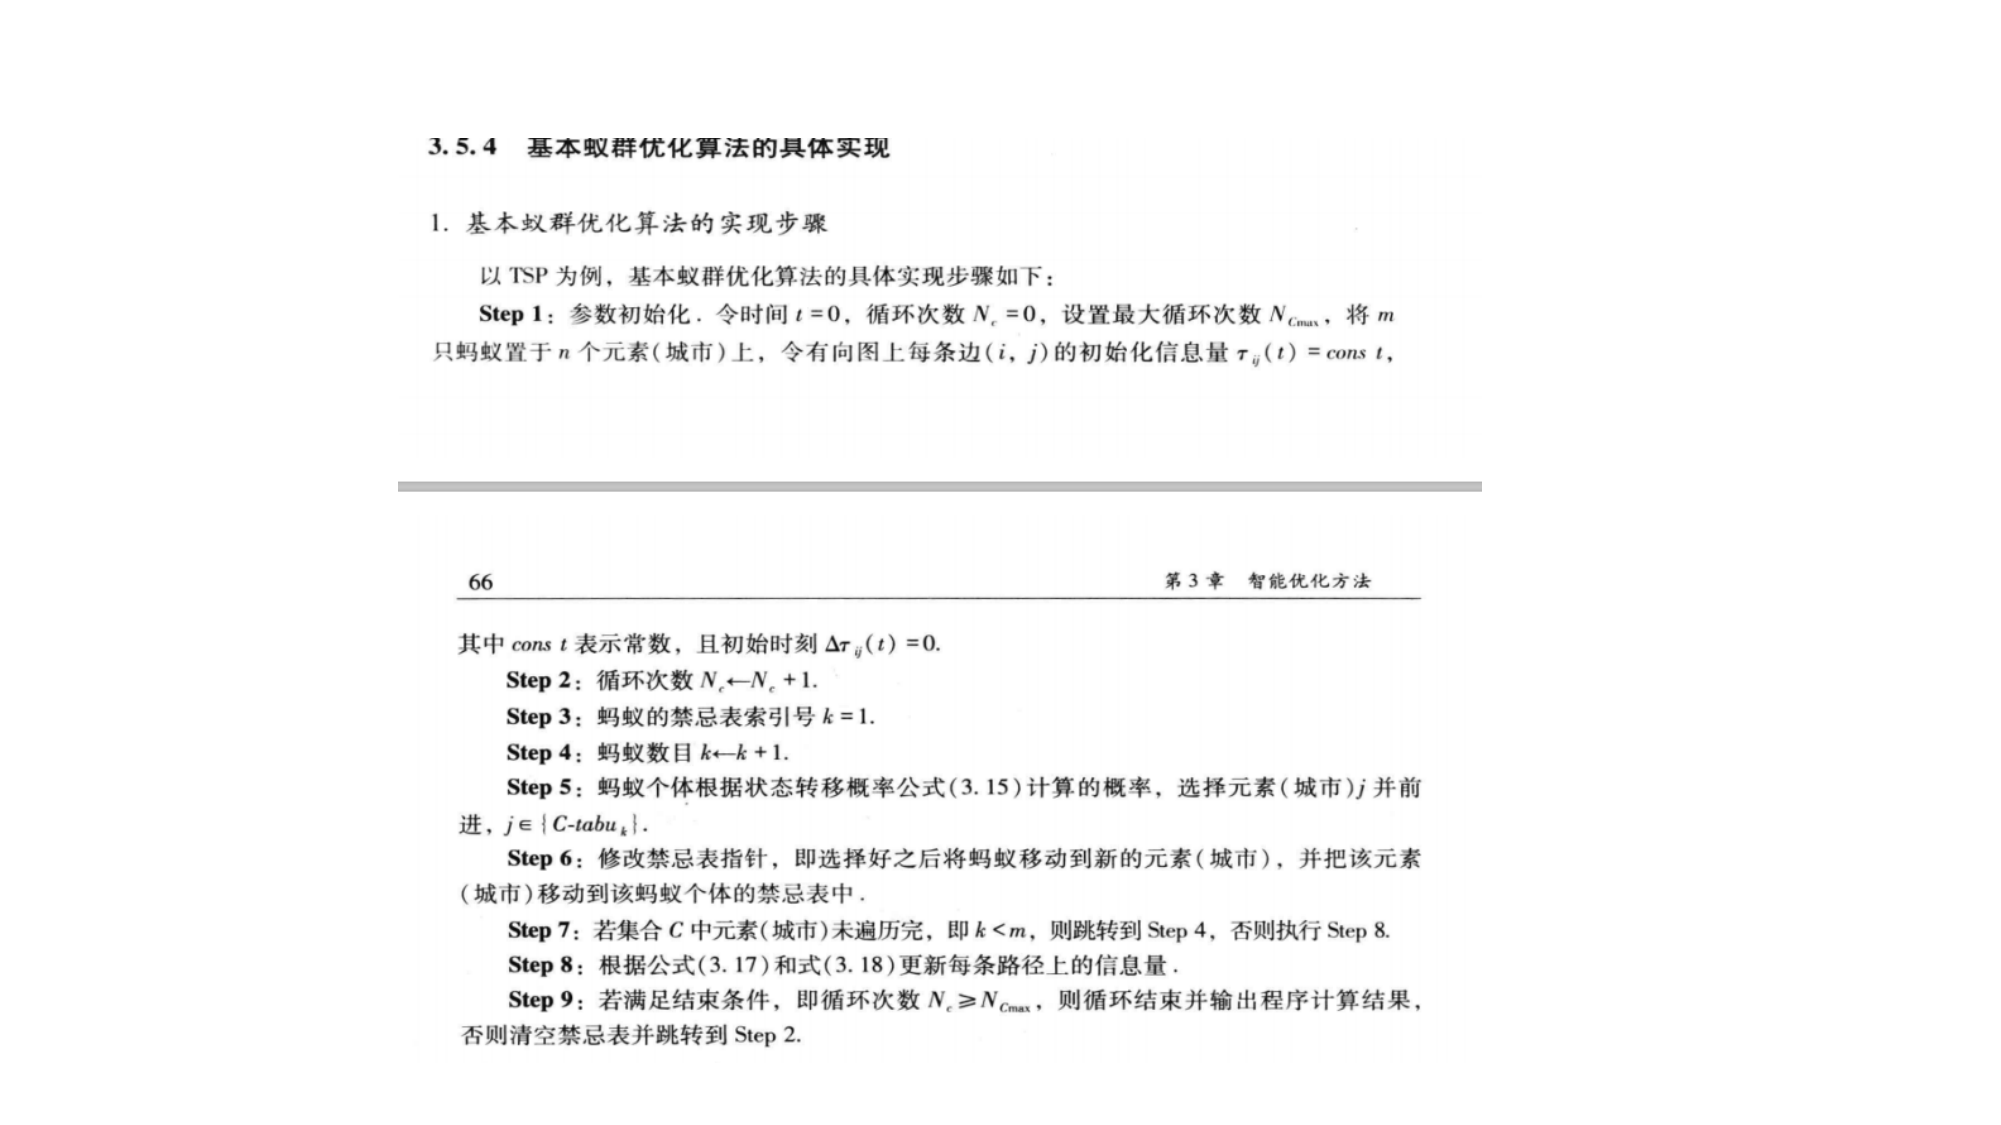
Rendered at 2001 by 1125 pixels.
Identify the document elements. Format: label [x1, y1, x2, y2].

picture [398, 138, 1482, 1063]
